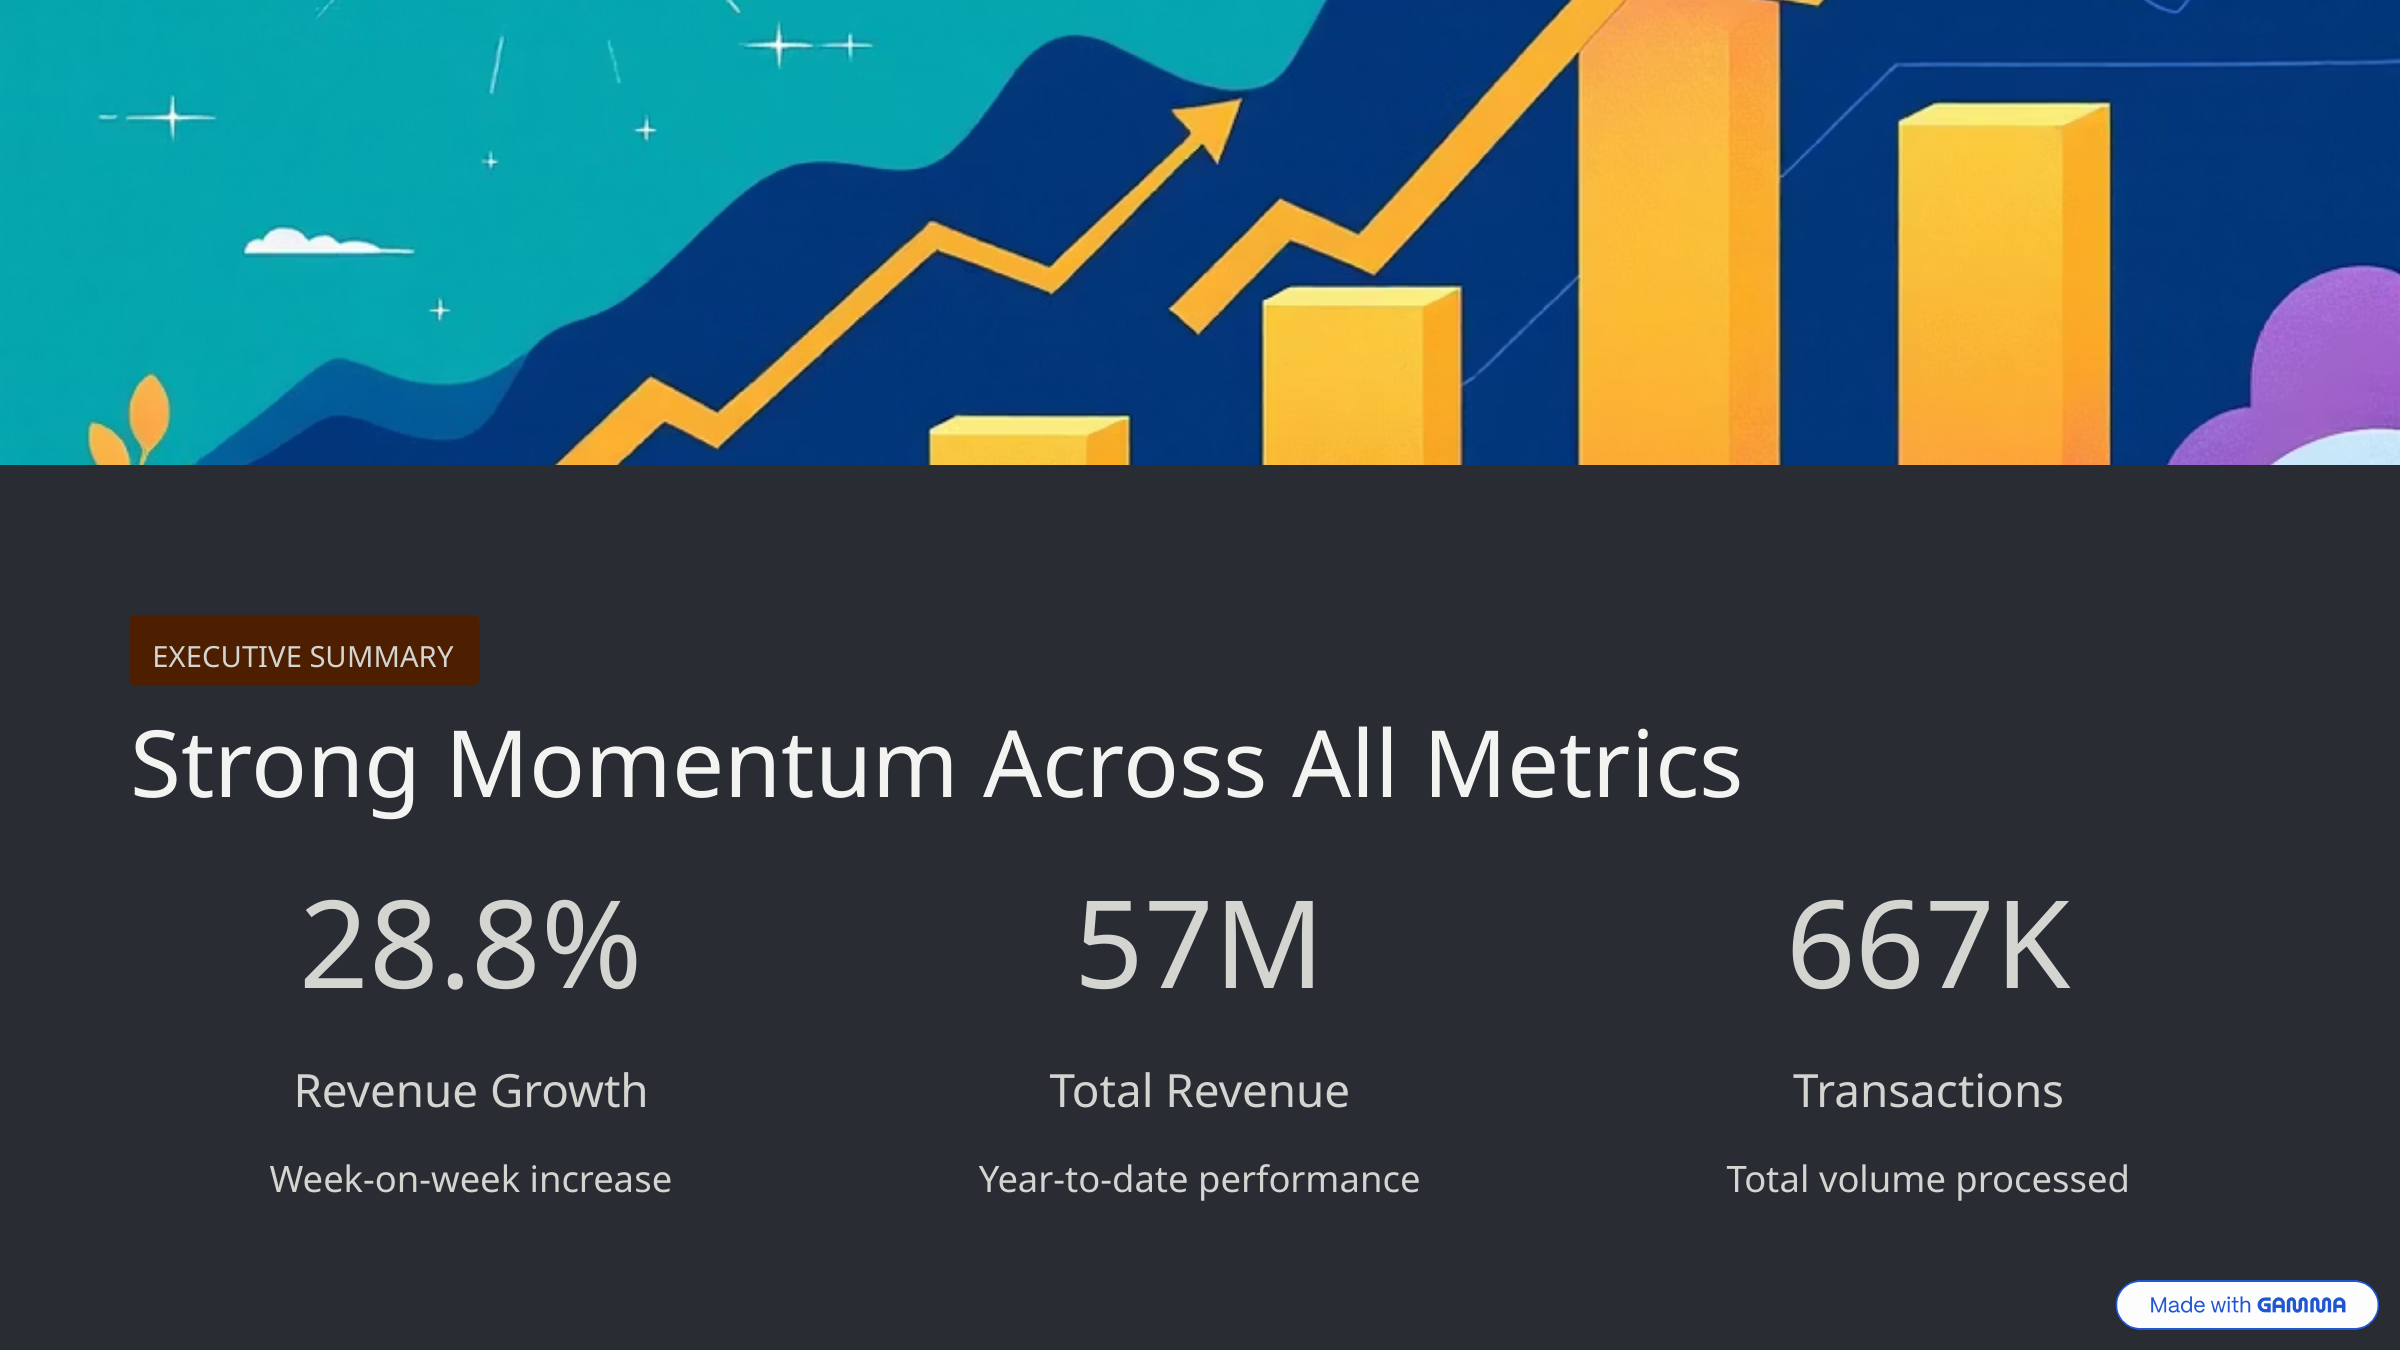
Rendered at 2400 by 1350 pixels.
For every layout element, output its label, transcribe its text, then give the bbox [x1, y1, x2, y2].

text_box Week-on-week increase [130, 1140, 813, 1200]
picture [0, 0, 2400, 466]
text_box Total volume processed [1587, 1140, 2270, 1200]
text_box Strong Momentum Across All Metrics [130, 699, 1701, 817]
text_box Transactions [1696, 1059, 2162, 1118]
text_box Total Revenue [967, 1059, 1433, 1118]
text_box EXECUTIVE SUMMARY [152, 626, 457, 674]
text_box 667K [1587, 890, 2270, 1014]
text_box Revenue Growth [238, 1059, 704, 1118]
text_box 57M [858, 890, 1541, 1014]
text_box 28.8% [130, 890, 813, 1014]
text_box Year-to-date performance [858, 1140, 1541, 1200]
picture [2106, 1271, 2389, 1339]
text_box [130, 615, 480, 686]
